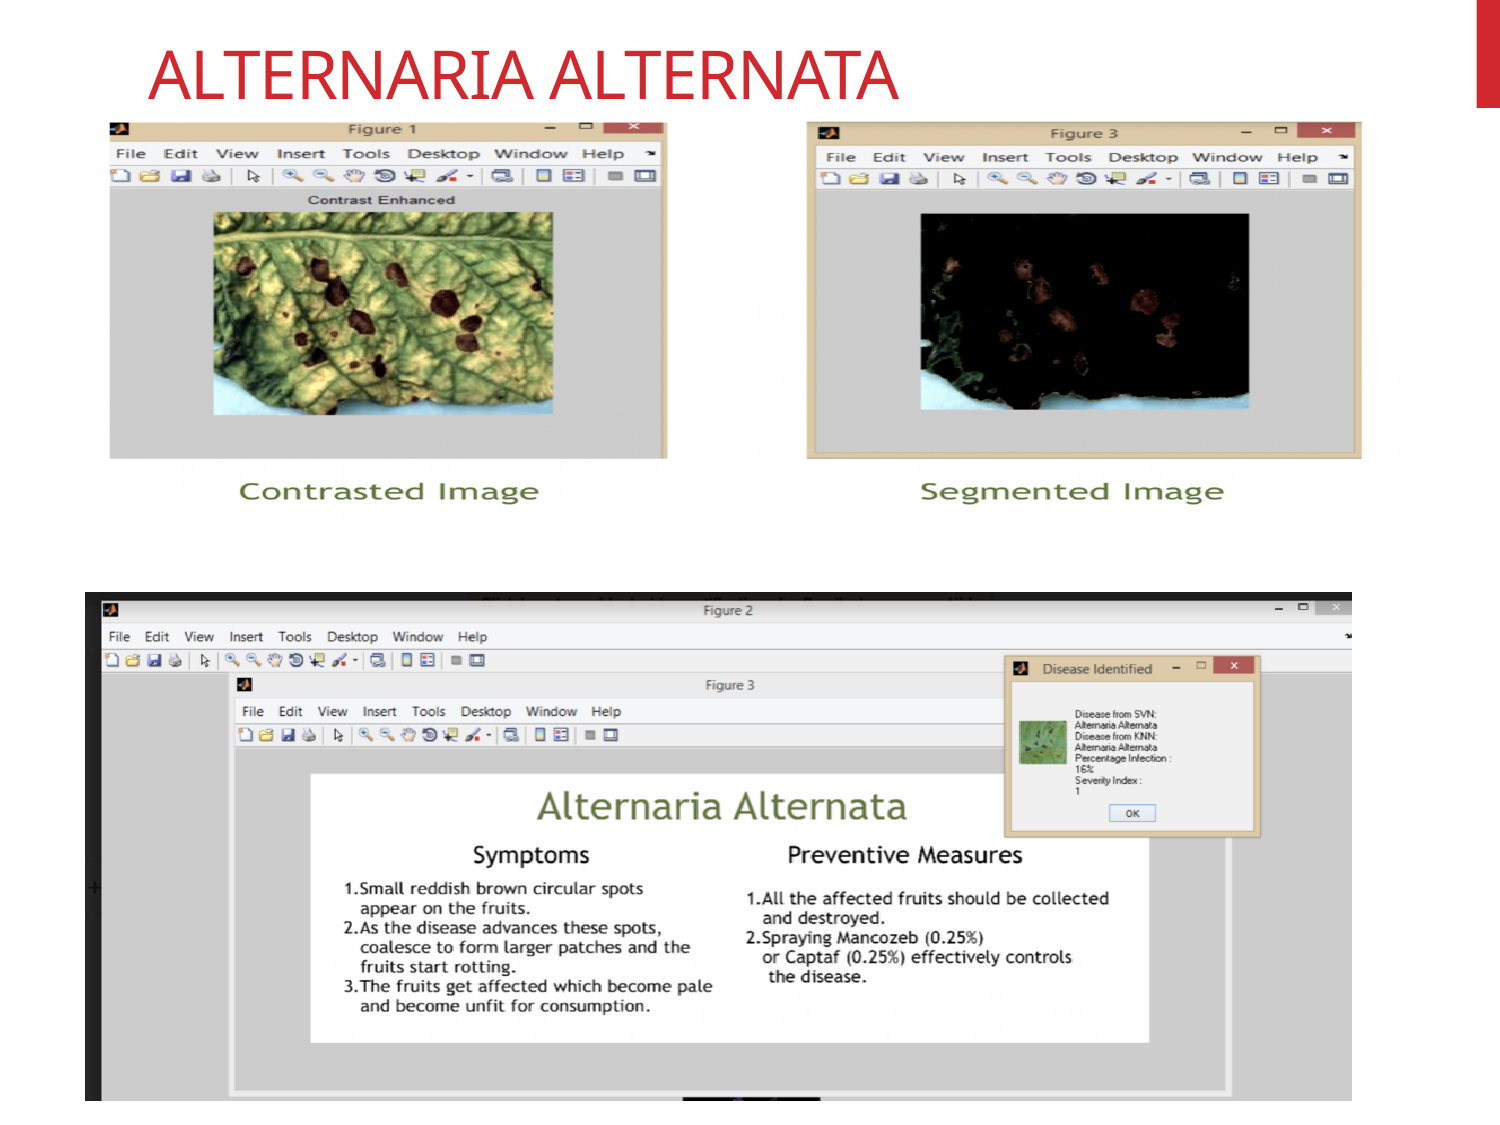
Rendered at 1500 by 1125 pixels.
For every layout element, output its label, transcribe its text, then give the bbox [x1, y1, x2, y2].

picture [0, 108, 1500, 1125]
title Alternaria Alternata [74, 24, 1326, 103]
